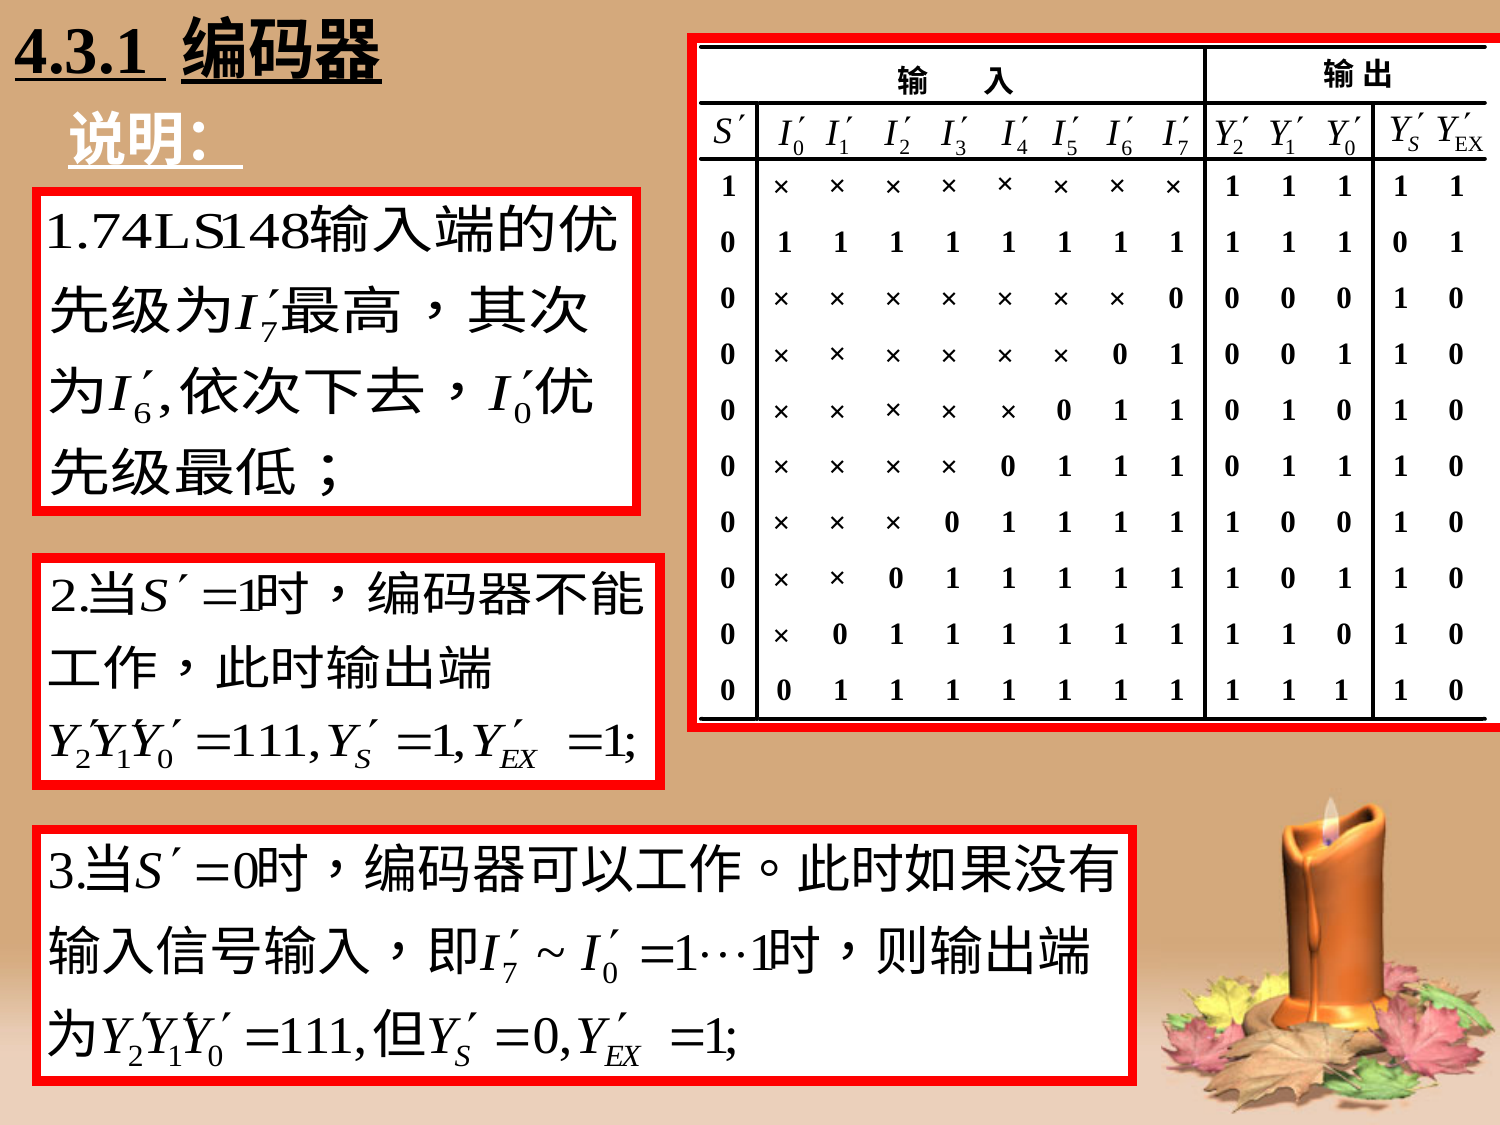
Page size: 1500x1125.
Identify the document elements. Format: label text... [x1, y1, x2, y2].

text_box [40, 562, 656, 781]
picture [0, 0, 1500, 1125]
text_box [40, 196, 632, 507]
title 说明： [53, 101, 313, 173]
text_box 4.3.1 编码器 [0, 0, 588, 95]
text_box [696, 42, 1500, 724]
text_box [40, 833, 1129, 1077]
